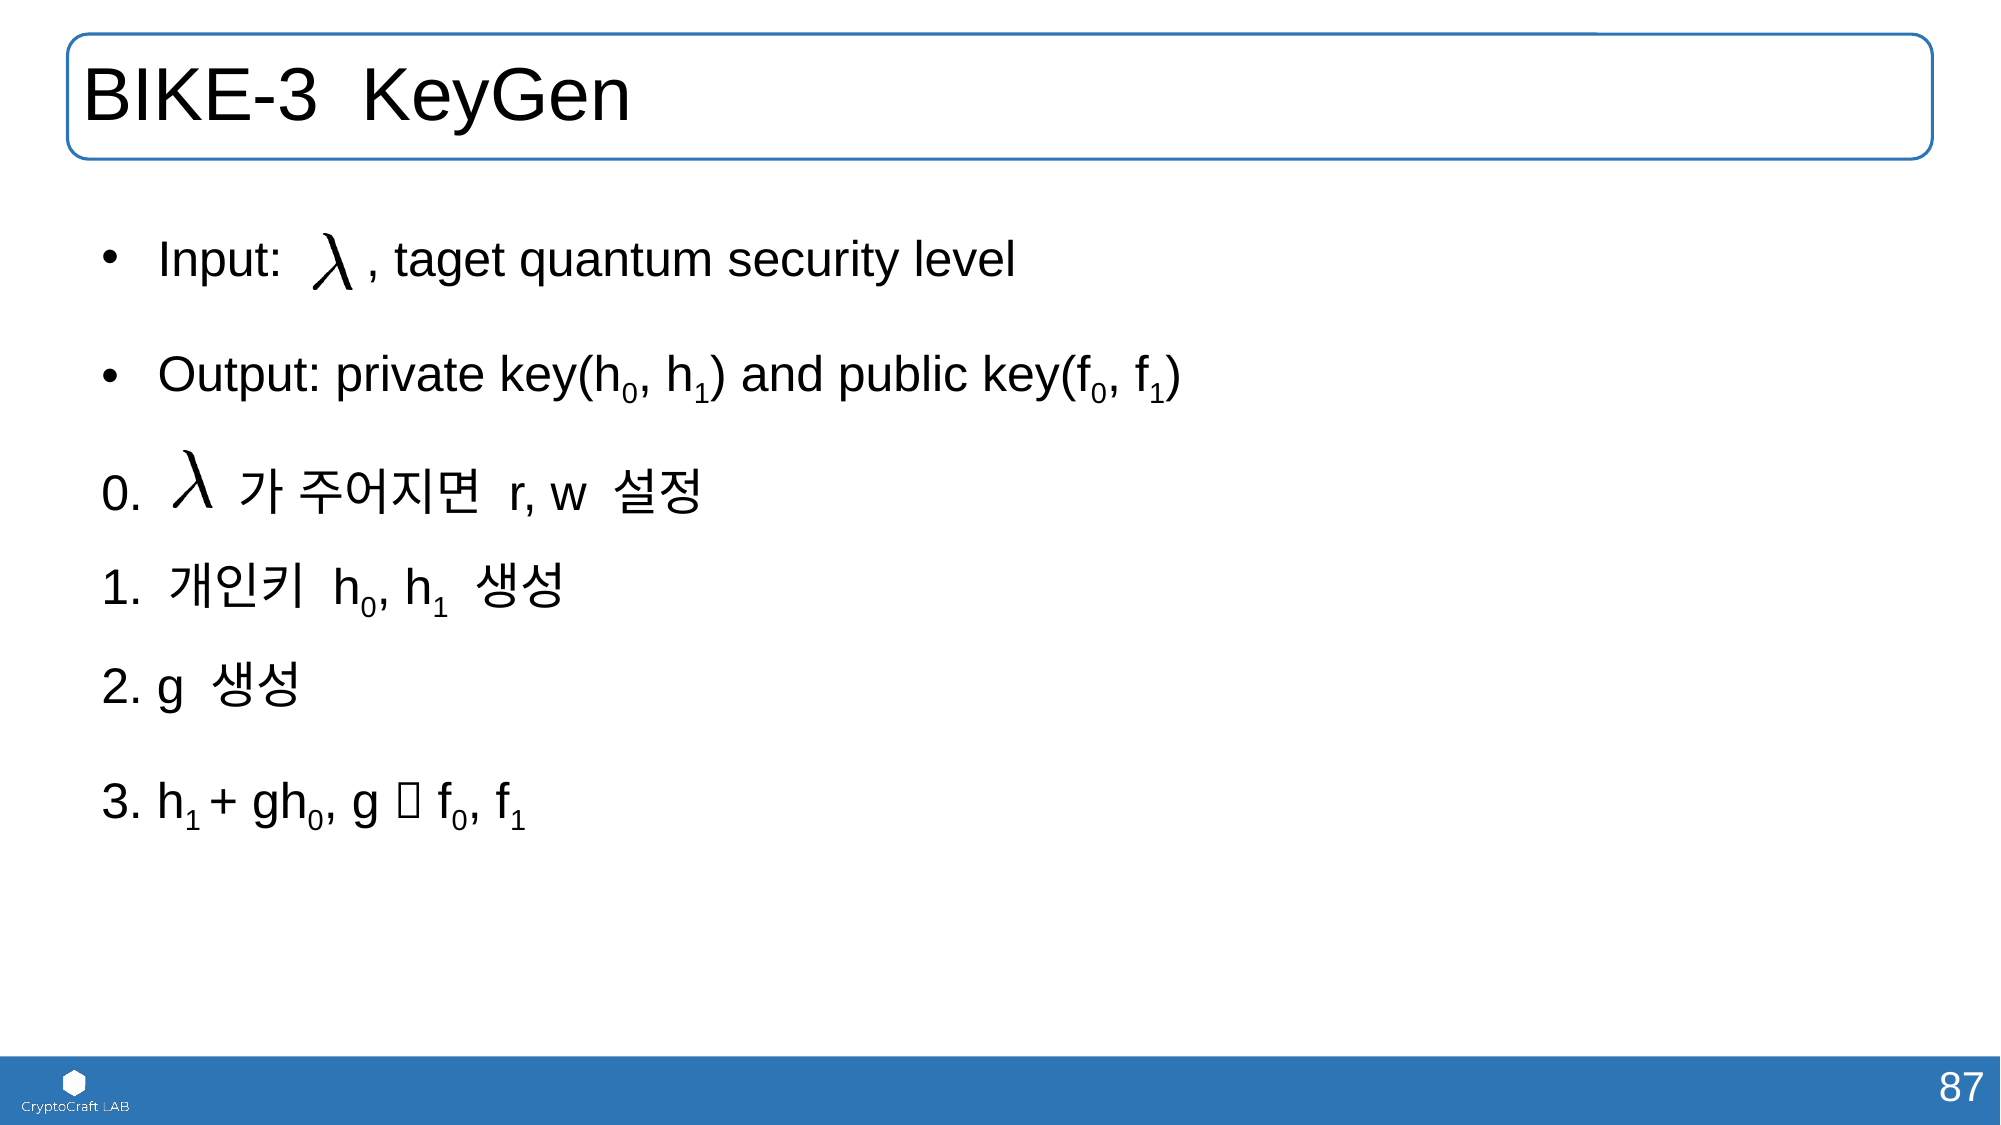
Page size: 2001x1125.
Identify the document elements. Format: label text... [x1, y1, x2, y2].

list Input: , taget quantum security level Output: private key(h0, h1) and public key(f0, f1) 0. 가 주어지면 r, w 설정 1. 개인키 h0, h1 생성 2. g 생성 3. h1 + gh0, g  f0, f1 [67, 189, 1933, 1019]
picture [301, 229, 358, 295]
picture [161, 446, 218, 513]
picture [13, 1061, 138, 1123]
title BIKE-3 KeyGen [67, 34, 1933, 160]
